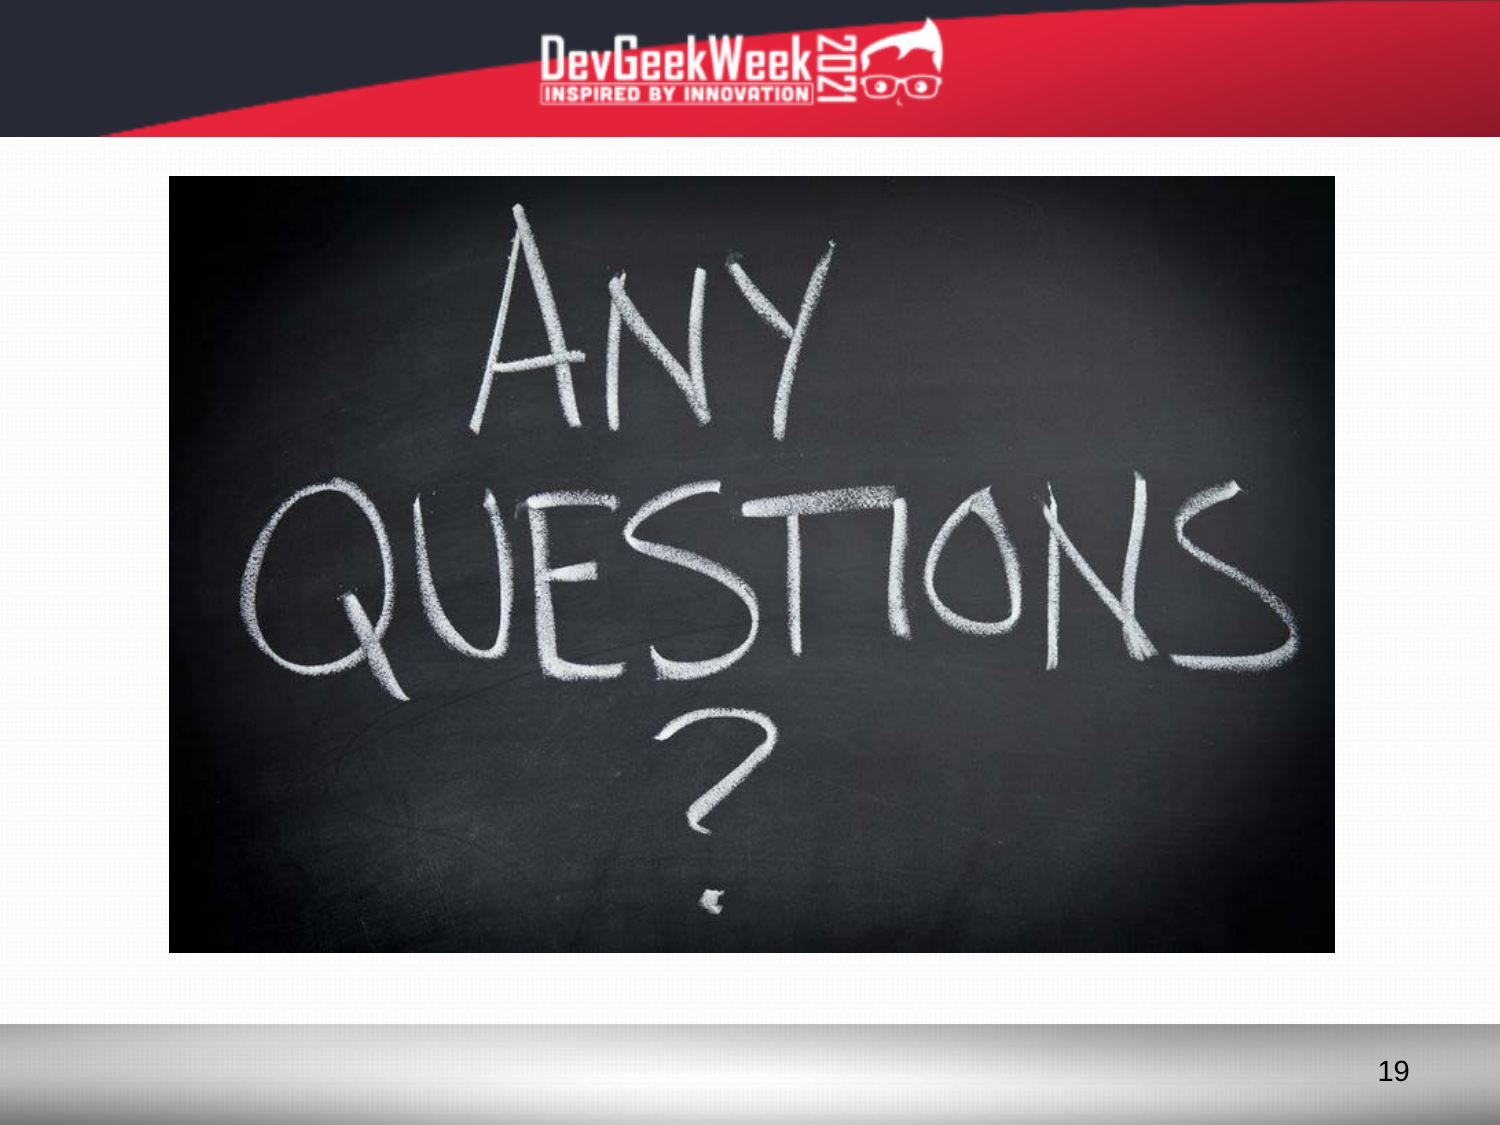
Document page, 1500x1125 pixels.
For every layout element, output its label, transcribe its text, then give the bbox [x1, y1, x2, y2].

slide_number 19 [1359, 1039, 1426, 1104]
picture [0, 0, 1500, 1125]
